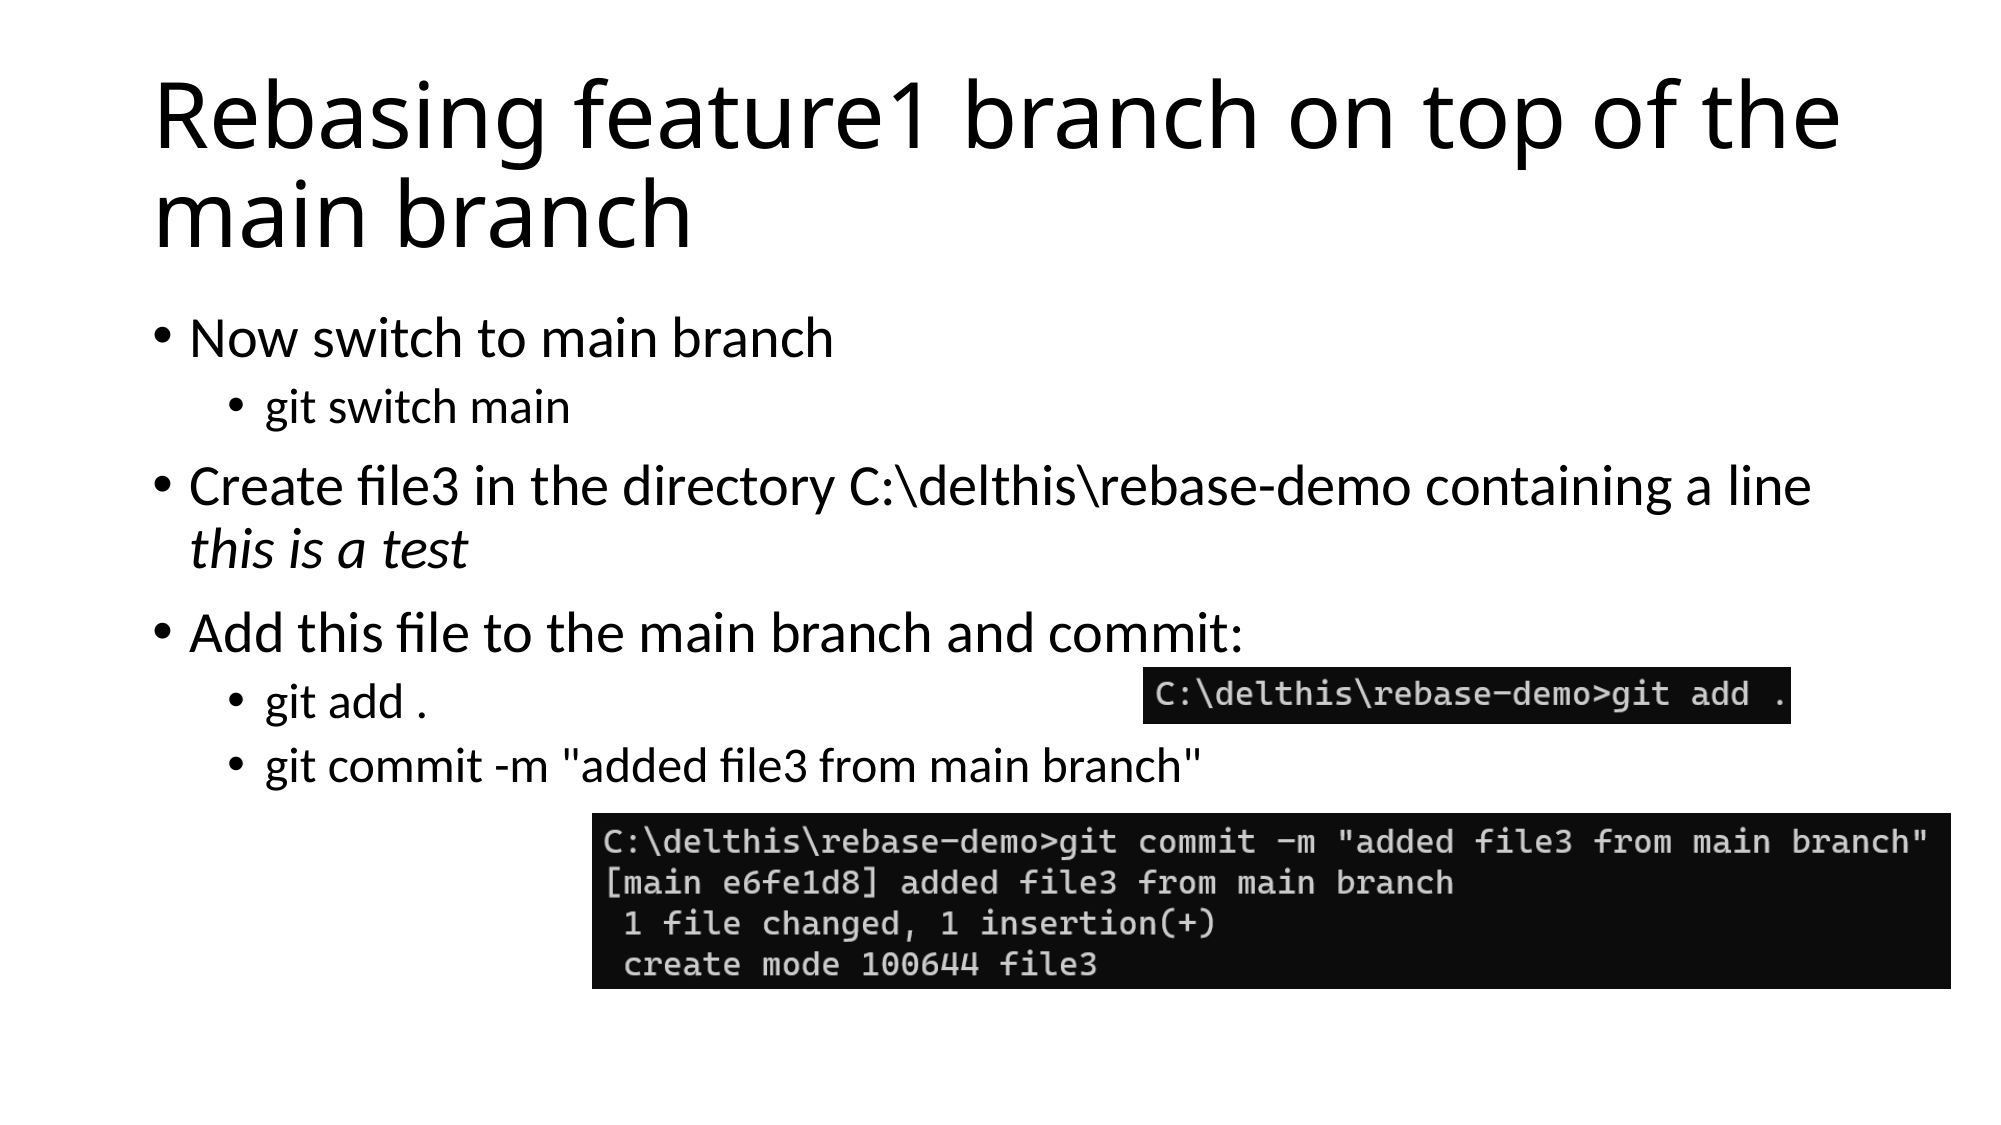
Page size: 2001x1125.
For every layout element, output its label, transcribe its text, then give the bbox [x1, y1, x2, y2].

list Now switch to main branch git switch main Create file3 in the directory C:\delthis\rebase-demo containing a line this is a test Add this file to the main branch and commit: git add . git commit -m "added file3 from main branch" [137, 299, 1863, 1014]
title Rebasing feature1 branch on top of the main branch [137, 59, 1863, 278]
picture [1143, 667, 1791, 724]
picture [592, 813, 1951, 989]
